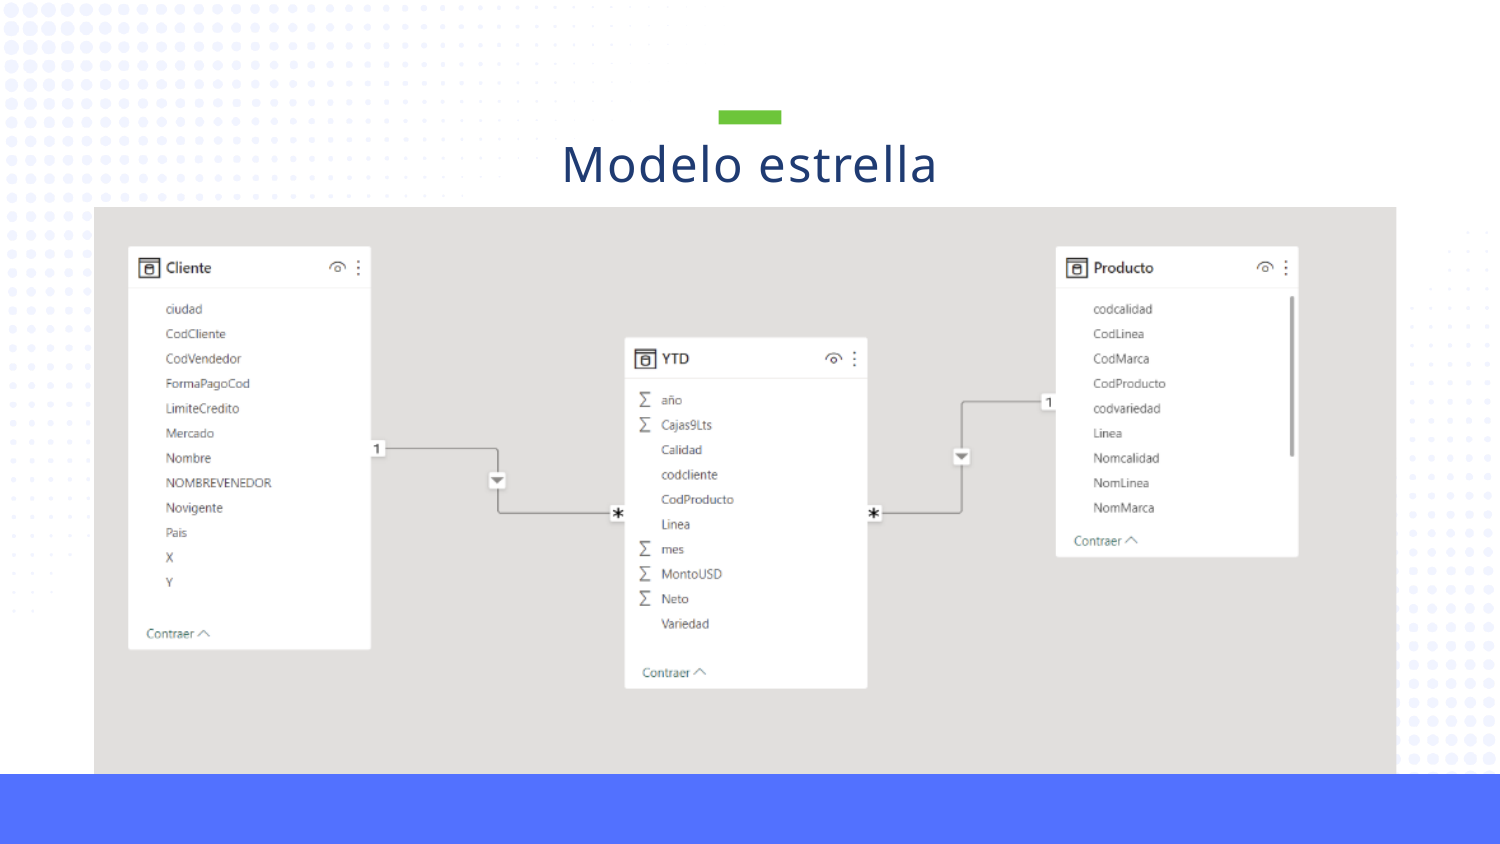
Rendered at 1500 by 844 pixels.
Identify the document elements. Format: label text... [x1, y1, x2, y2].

text_box [94, 207, 1397, 772]
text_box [0, 773, 1500, 844]
picture [0, 0, 1500, 773]
text_box Modelo estrella [177, 143, 1323, 193]
text_box [718, 110, 782, 125]
